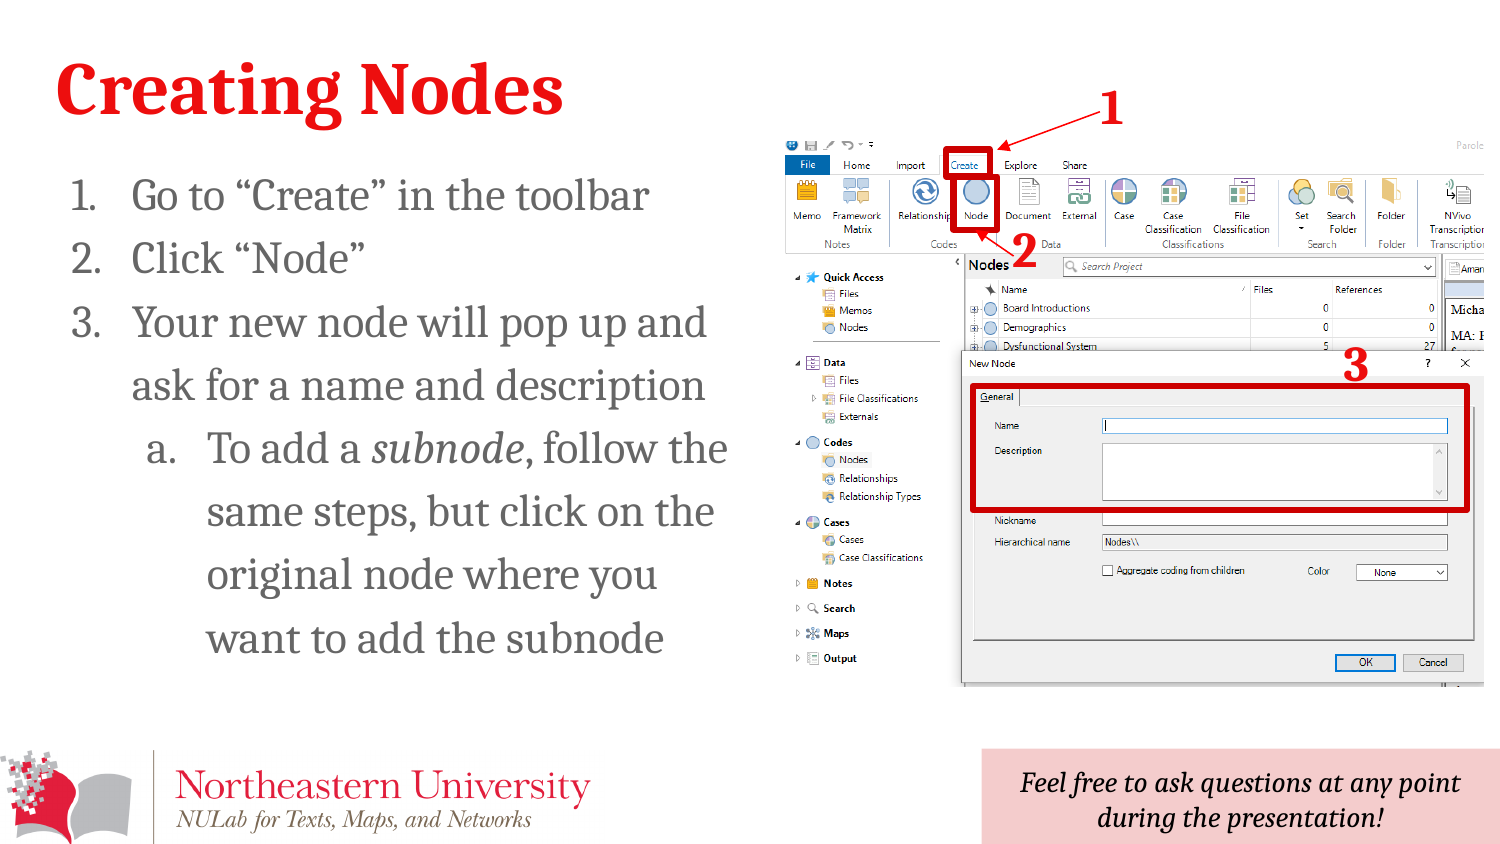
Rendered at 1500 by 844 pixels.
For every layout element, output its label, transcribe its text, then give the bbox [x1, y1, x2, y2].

picture [785, 141, 1484, 688]
list Go to “Create” in the toolbar Click “Node” Your new node will pop up and ask for a name and description To add a subnode, follow the same steps, but click on the original node where you want to add the subnode [41, 141, 771, 703]
title Creating Nodes [41, 24, 1429, 119]
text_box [996, 111, 1101, 150]
text_box 1 [1085, 59, 1145, 130]
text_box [975, 229, 1014, 257]
picture [0, 750, 605, 844]
